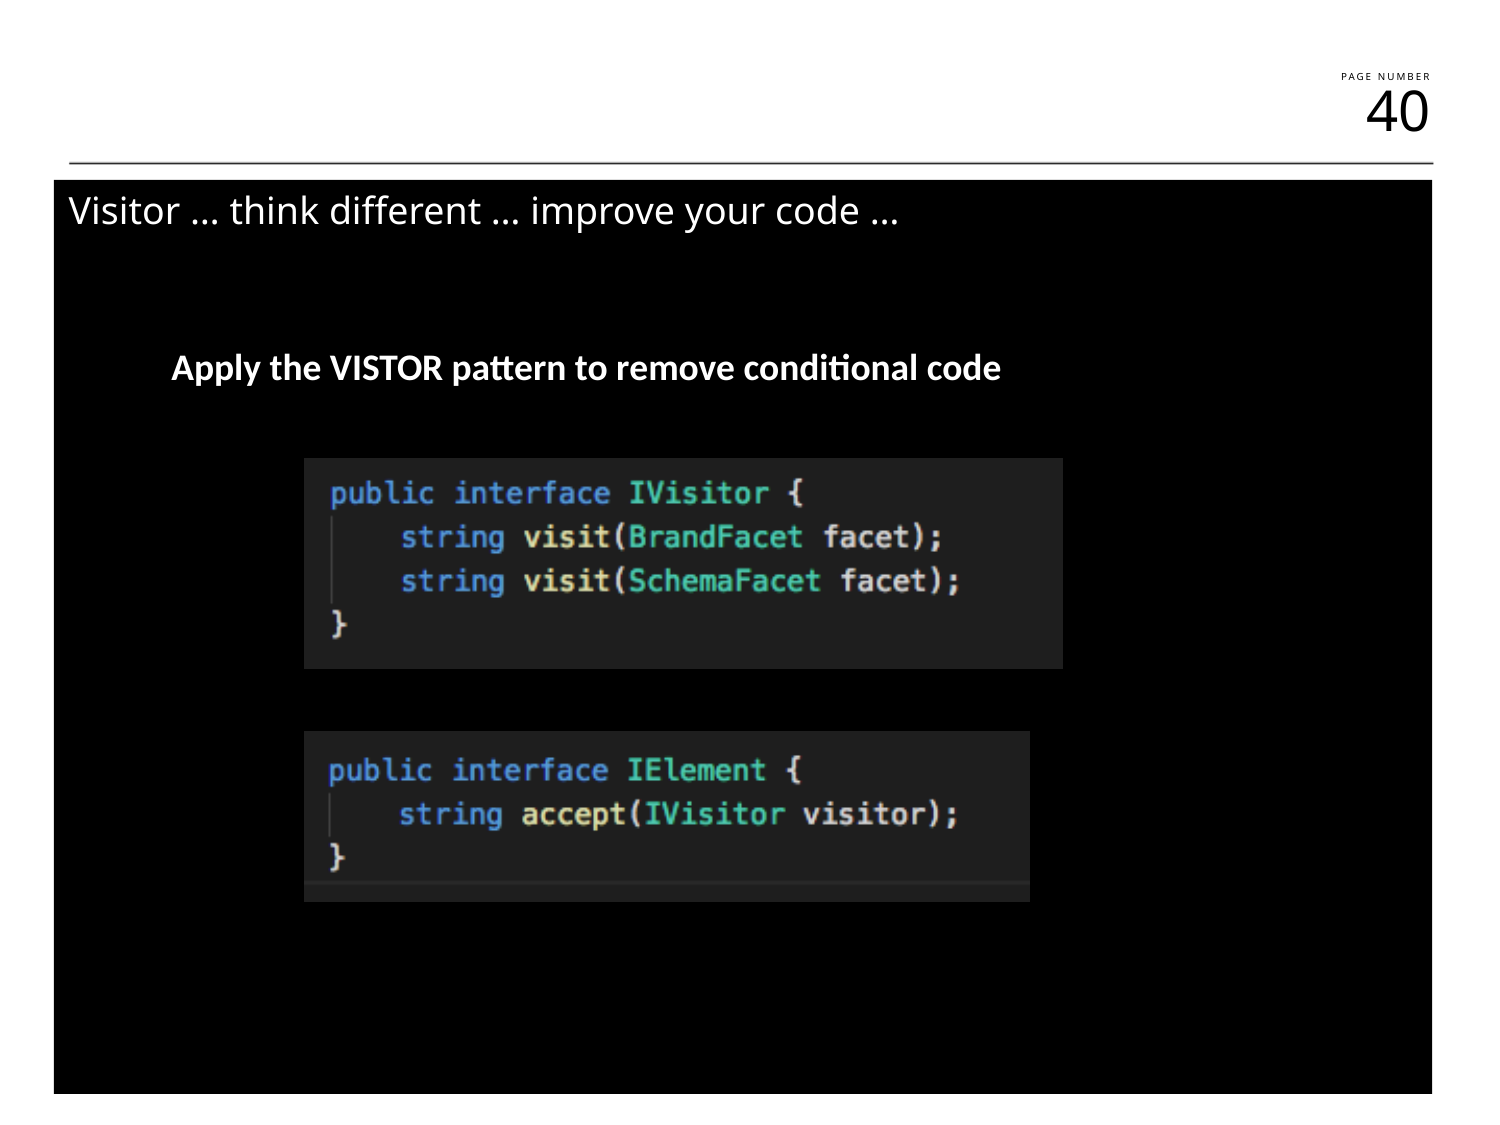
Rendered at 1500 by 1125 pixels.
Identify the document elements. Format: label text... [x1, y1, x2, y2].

list Visitor … think different … improve your code … [53, 179, 1433, 1094]
text_box Apply the VISTOR pattern to remove conditional code [156, 335, 1018, 396]
picture [303, 730, 1030, 903]
picture [303, 458, 1063, 670]
